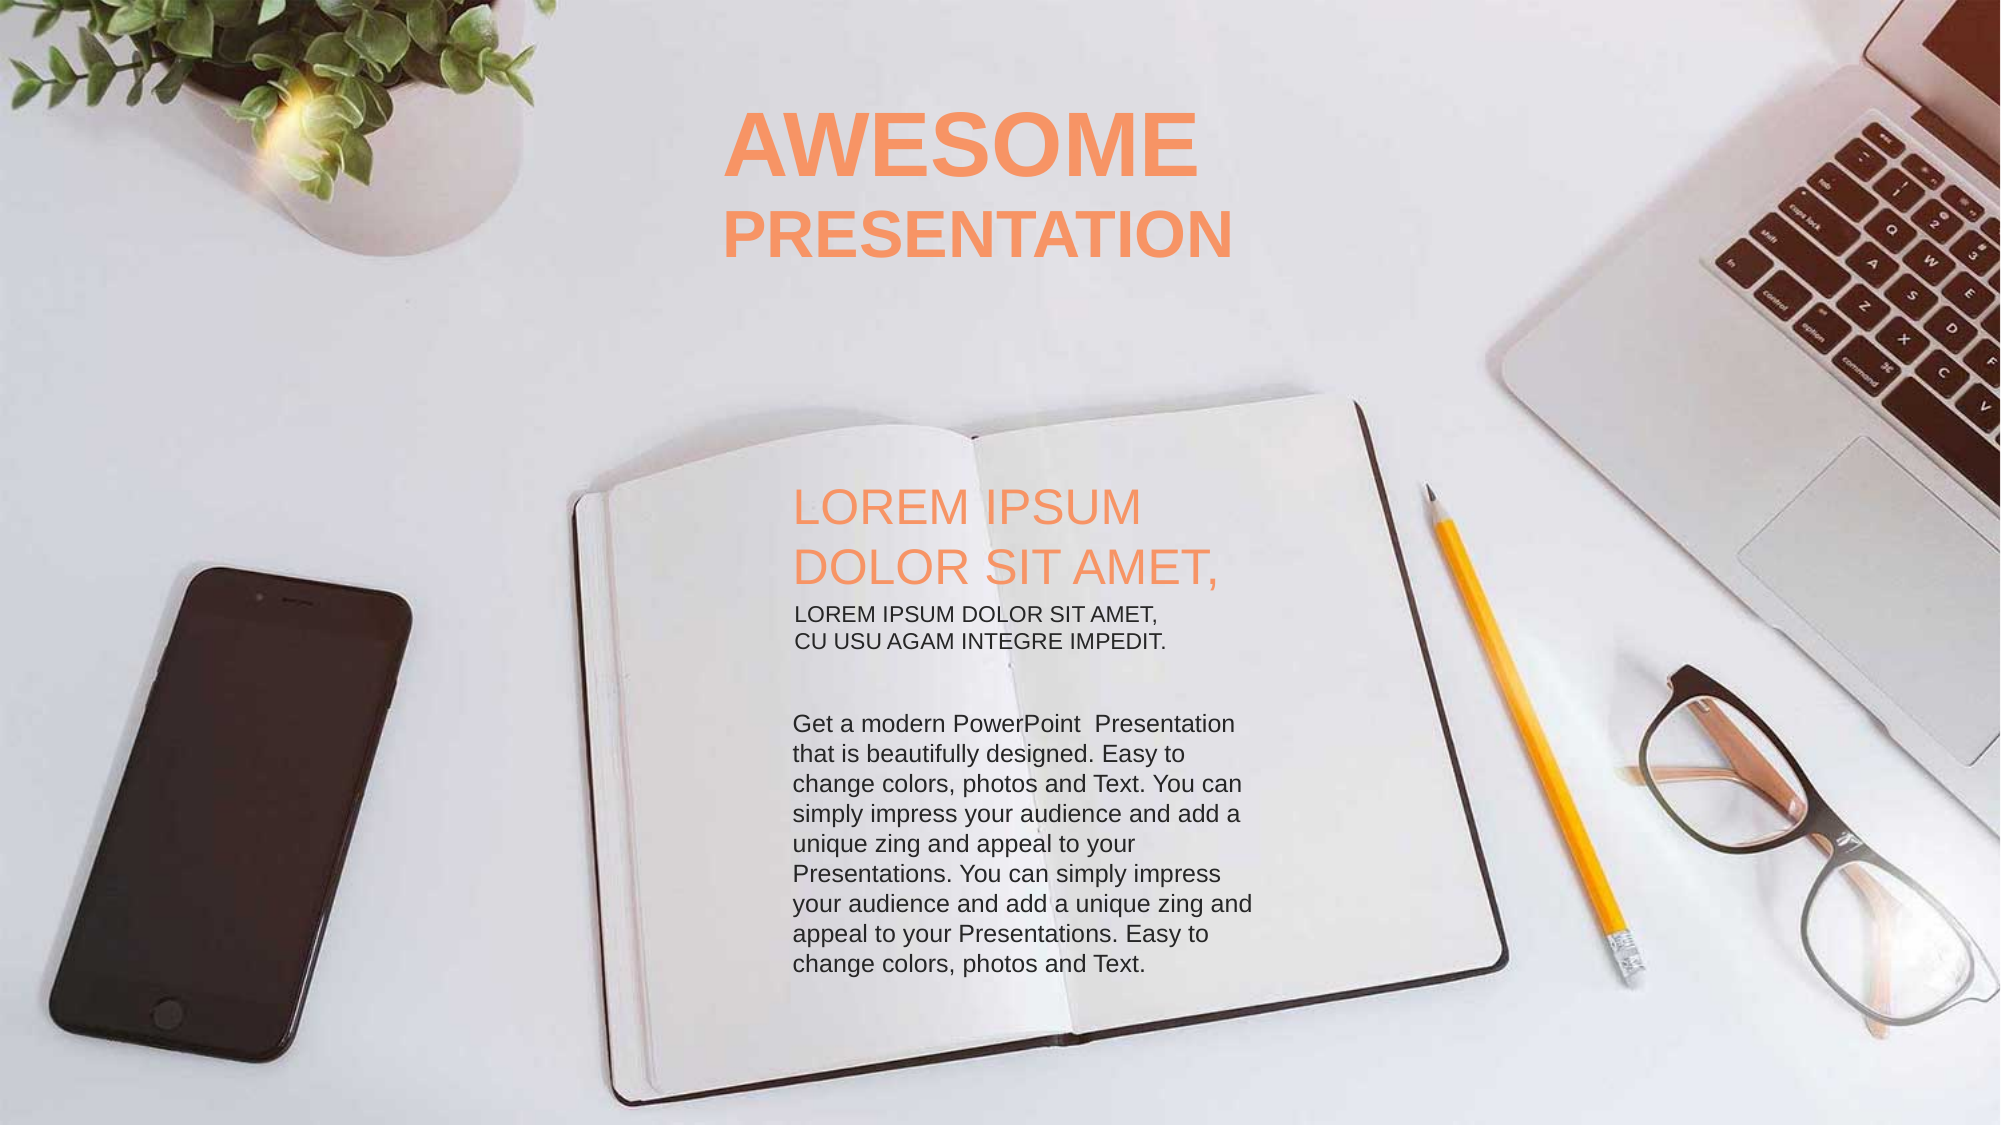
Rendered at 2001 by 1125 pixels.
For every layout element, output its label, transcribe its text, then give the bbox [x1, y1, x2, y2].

text_box PRESENTATION [707, 183, 1293, 279]
text_box Get a modern PowerPoint Presentation that is beautifully designed. Easy to change colors, photos and Text. You can simply impress your audience and add a unique zing and appeal to your Presentations. You can simply impress your audience and add a unique zing and appeal to your Presentations. Easy to change colors, photos and Text. [777, 700, 1274, 985]
text_box LOREM IPSUM DOLOR SIT AMET, [777, 467, 1274, 602]
text_box LOREM IPSUM DOLOR SIT AMET, CU USU AGAM INTEGRE IMPEDIT. [779, 602, 1274, 662]
picture [0, 0, 2001, 1125]
text_box AWESOME [707, 77, 1293, 183]
